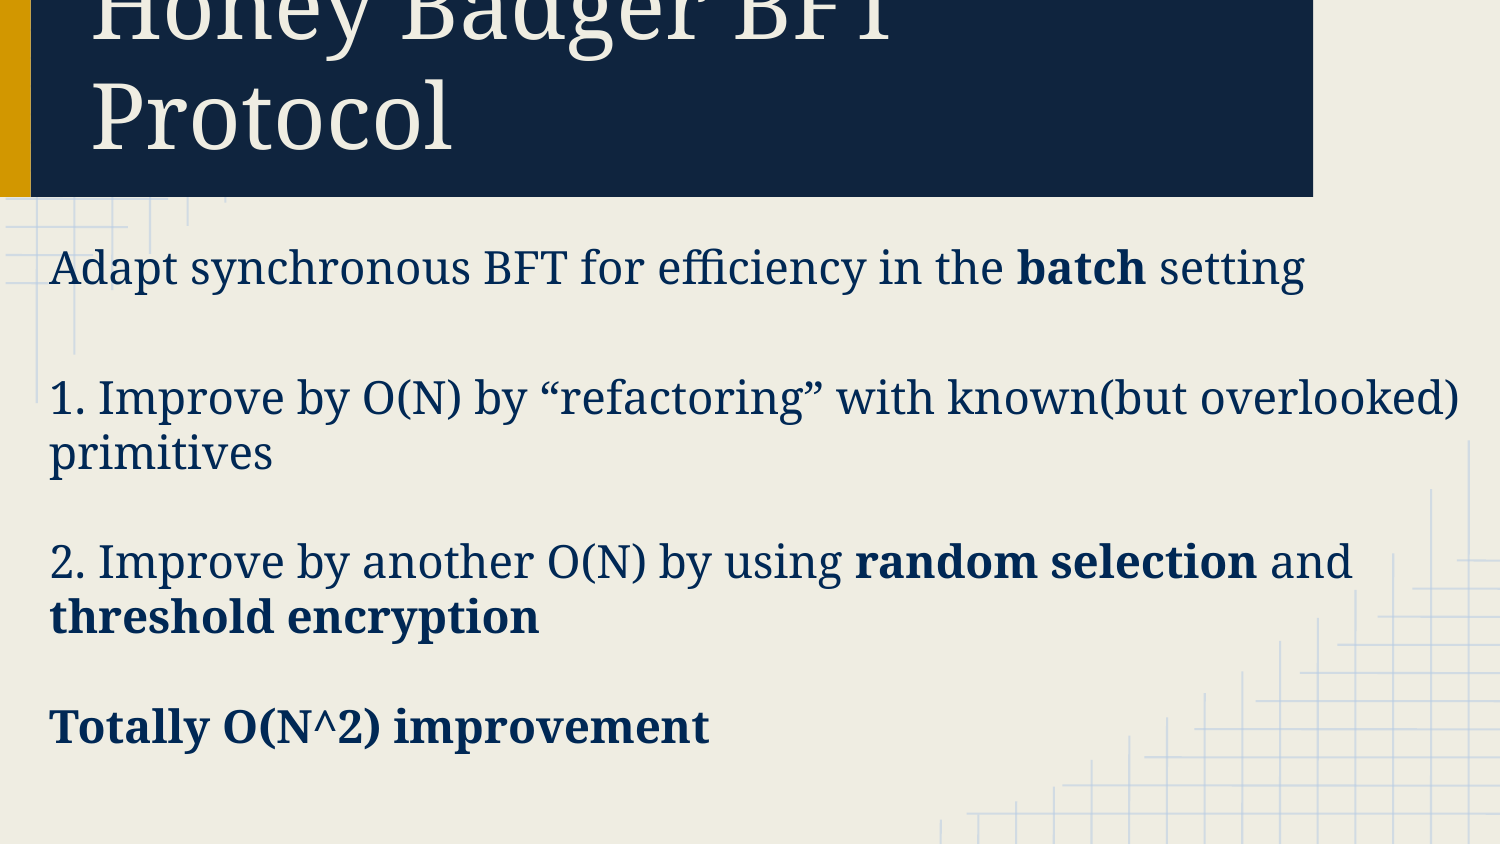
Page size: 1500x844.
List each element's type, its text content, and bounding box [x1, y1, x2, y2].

title Honey Badger BFT Protocol [75, 16, 1276, 183]
list Adapt synchronous BFT for efficiency in the batch setting 1. Improve by O(N) by “refactoring” with known(but overlooked) primitives 2. Improve by another O(N) by using random selection and threshold encryption Totally O(N^2) improvement [34, 223, 1500, 819]
